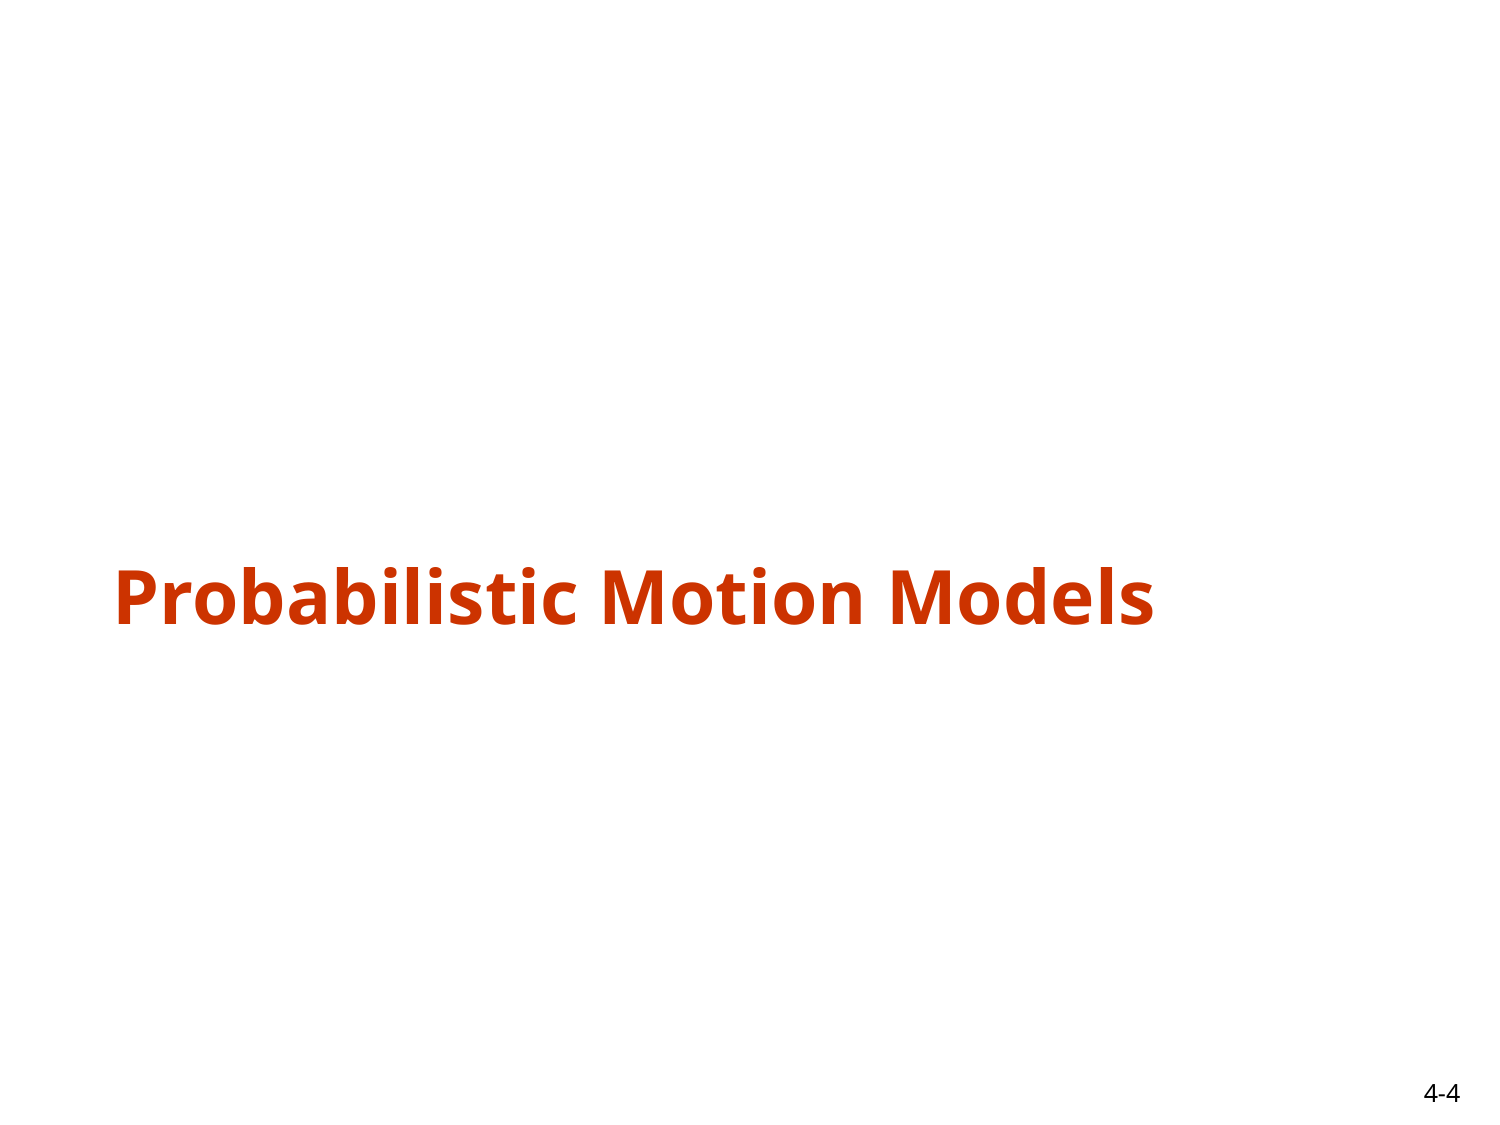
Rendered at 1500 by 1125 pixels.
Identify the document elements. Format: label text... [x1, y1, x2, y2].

title Probabilistic Motion Models [97, 449, 1309, 648]
